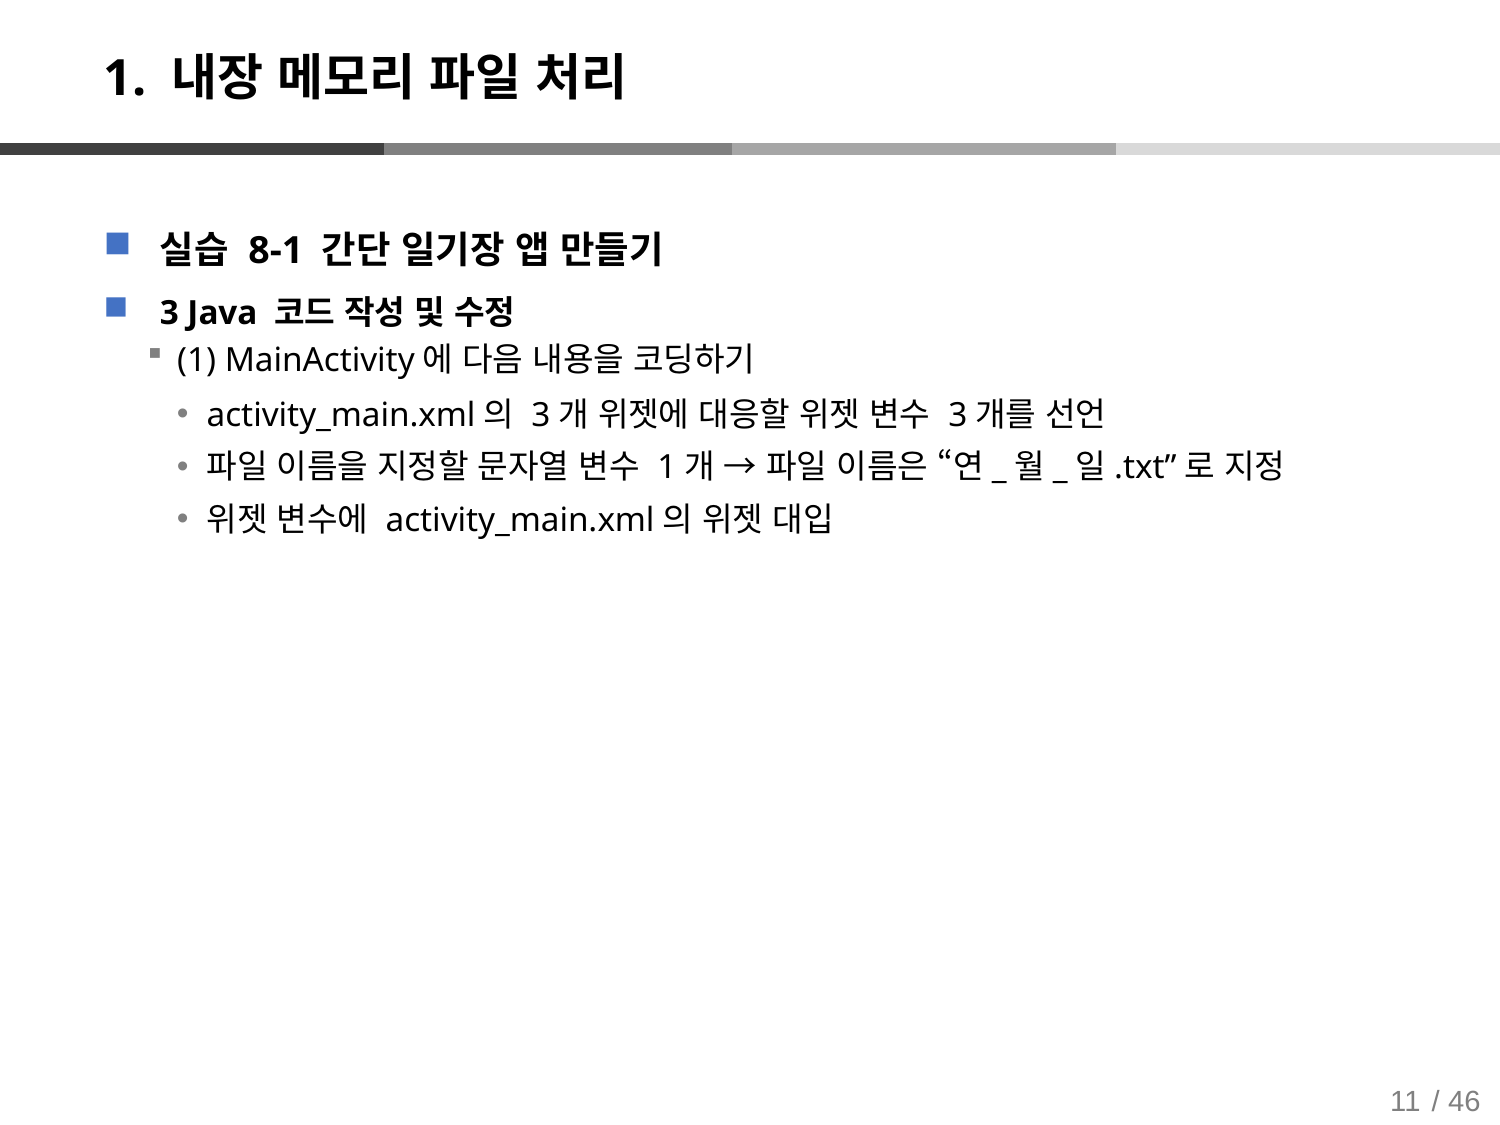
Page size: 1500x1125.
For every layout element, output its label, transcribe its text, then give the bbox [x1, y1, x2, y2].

title 1. 내장 메모리 파일 처리 [88, 30, 1211, 121]
list 실습 8-1 간단 일기장 앱 만들기 3 Java 코드 작성 및 수정 (1) MainActivity에 다음 내용을 코딩하기 activity_main.xml의 3개 위젯에 대응할 위젯 변수 3개를 선언 파일 이름을 지정할 문자열 변수 1개 → 파일 이름은 “연_월_일.txt”로 지정 위젯 변수에 activity_main.xml의 위젯 대입 [88, 196, 1436, 1083]
